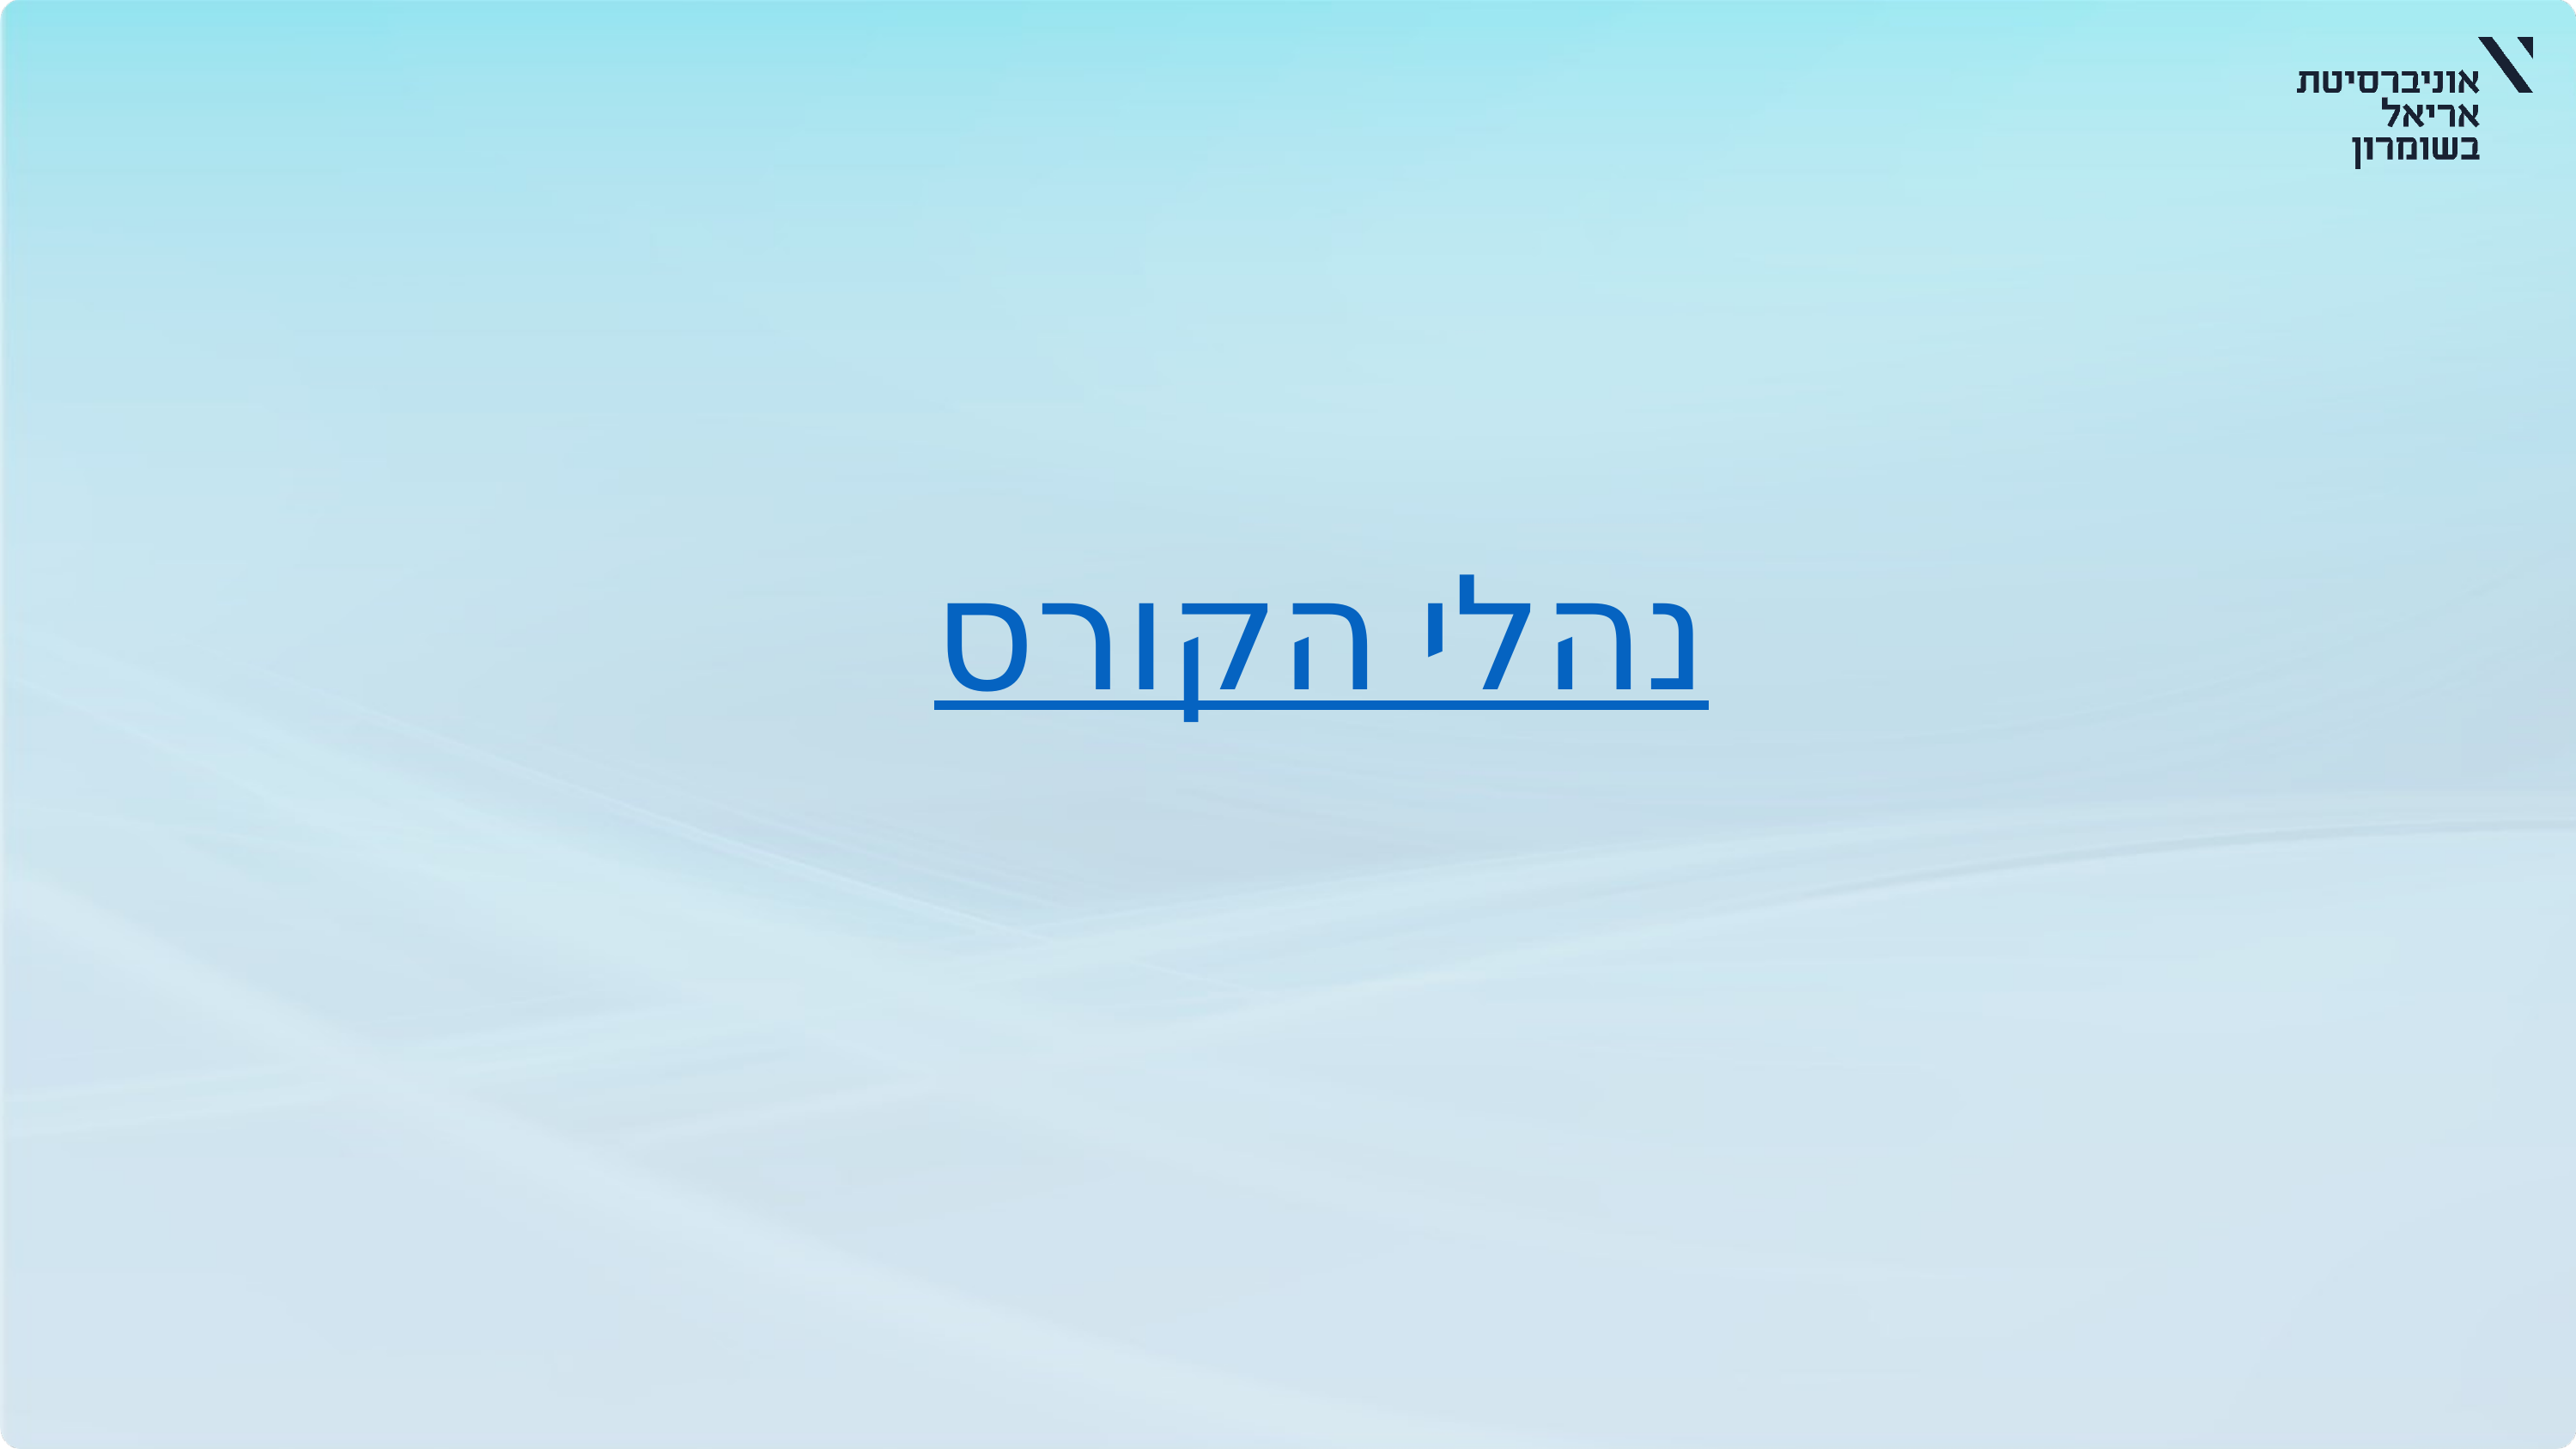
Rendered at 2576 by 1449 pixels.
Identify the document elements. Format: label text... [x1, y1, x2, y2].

text_box נהלי הקורס [709, 457, 1934, 722]
picture [0, 0, 2576, 1449]
